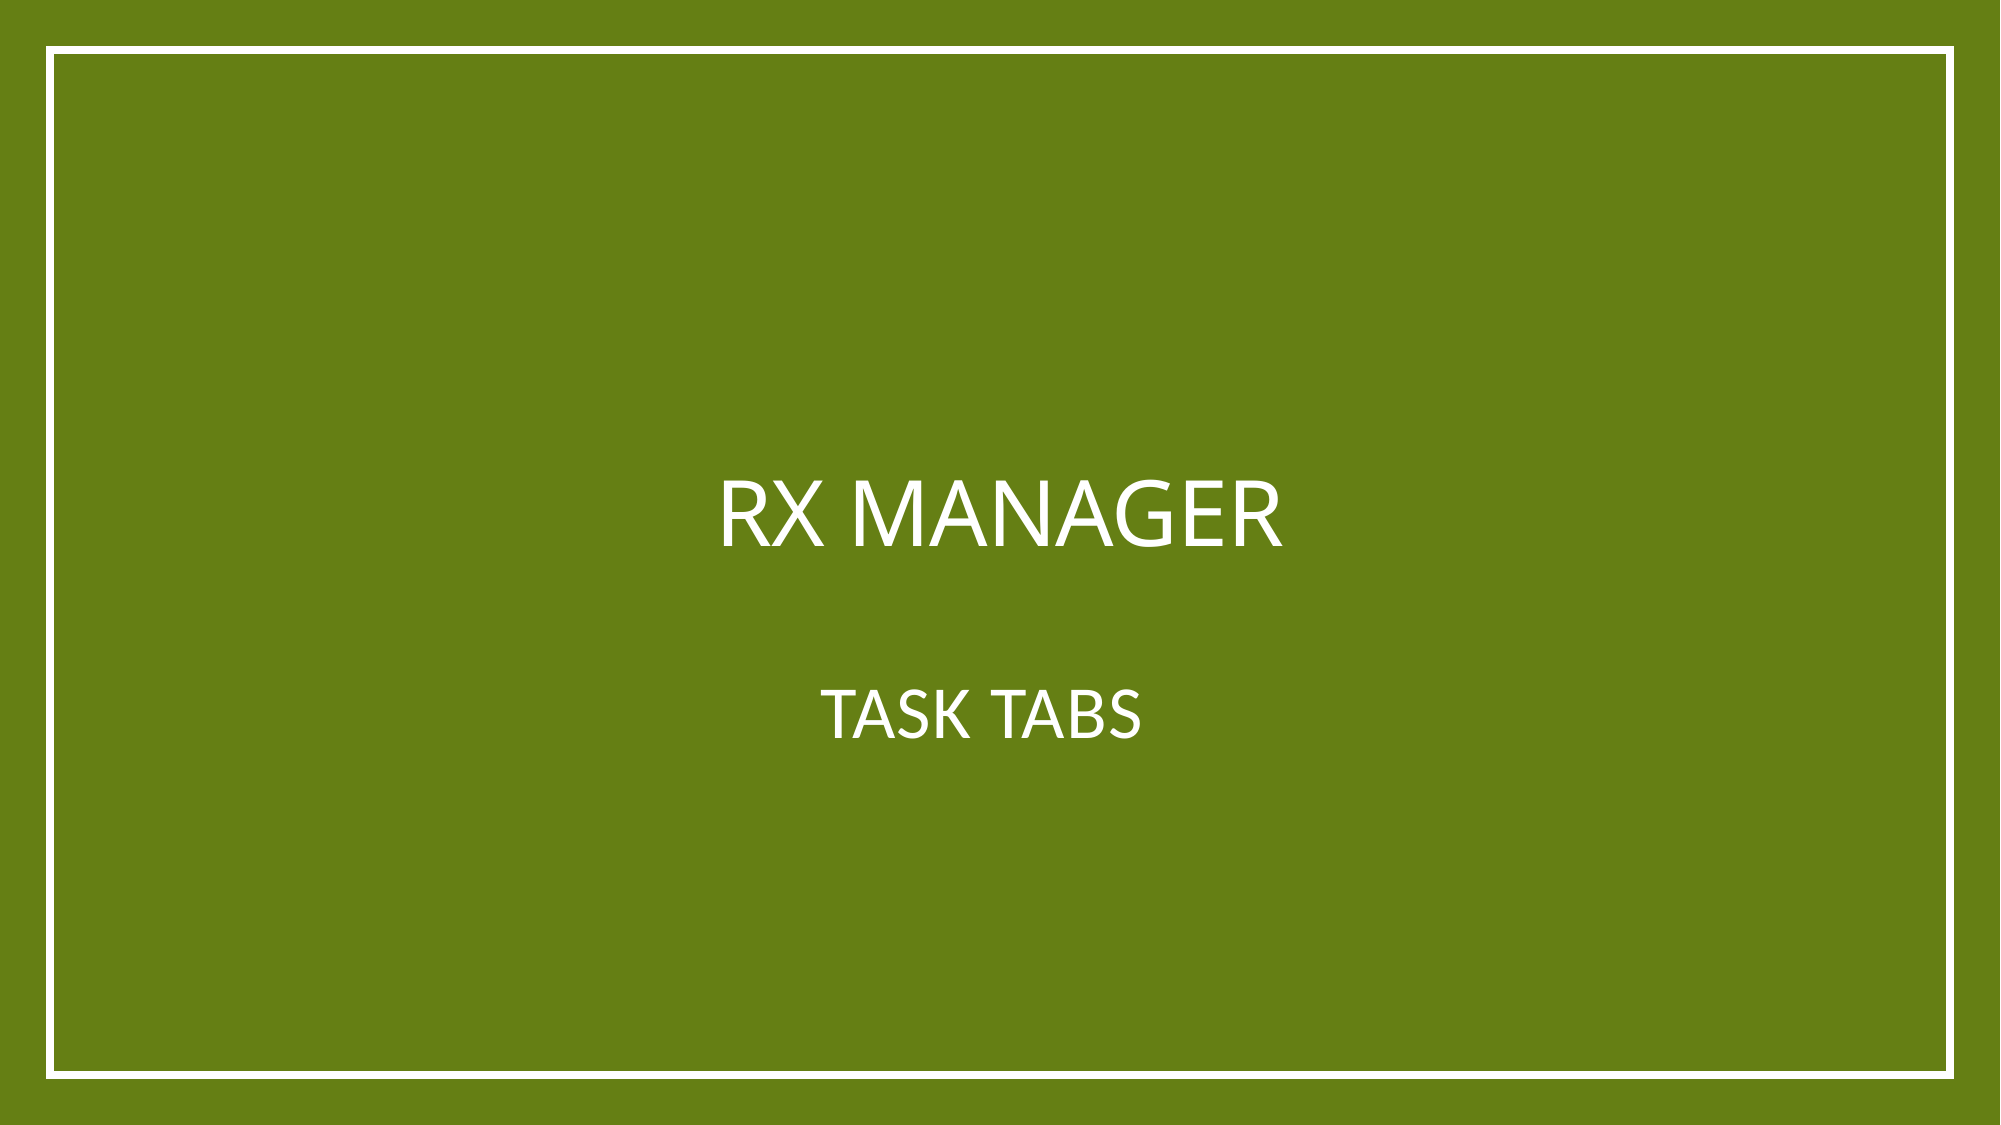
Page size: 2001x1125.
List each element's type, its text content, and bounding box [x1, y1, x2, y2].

list Task Tabs [137, 666, 1863, 817]
title rx Manager [137, 291, 1863, 666]
